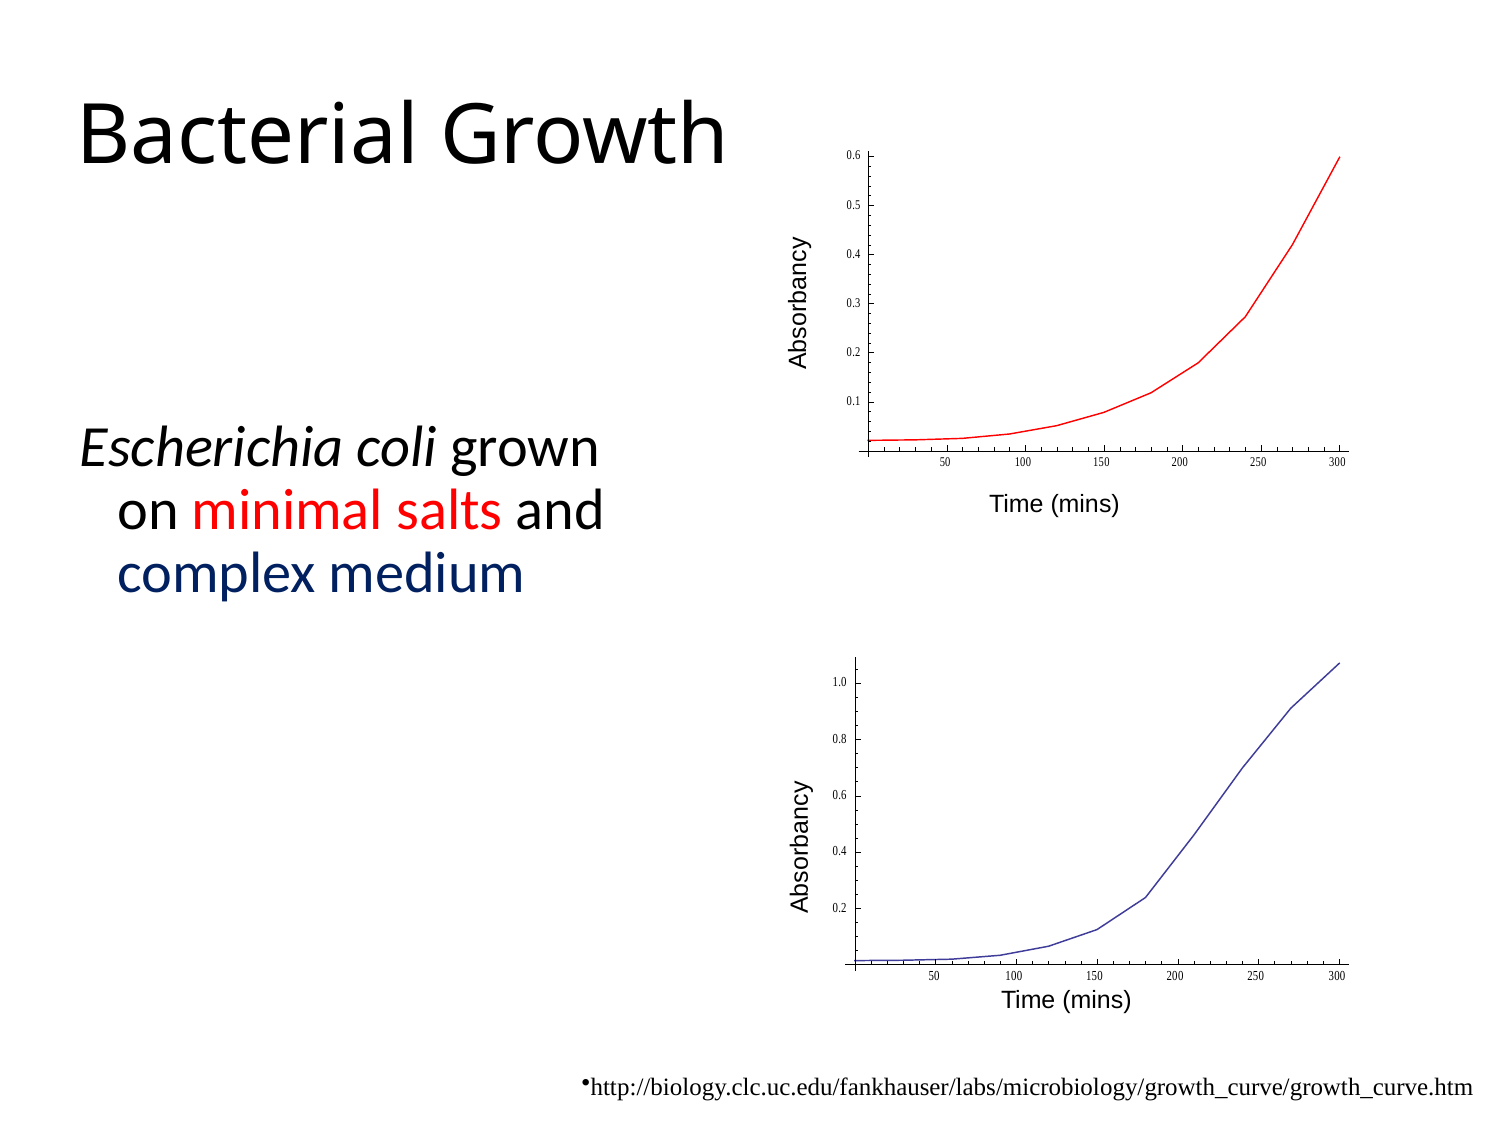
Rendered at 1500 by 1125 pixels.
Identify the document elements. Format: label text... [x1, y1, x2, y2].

picture [832, 656, 1353, 986]
text_box Time (mins) [974, 479, 1317, 525]
list Escherichia coli grown on minimal salts and complex medium [64, 408, 634, 1125]
text_box Time (mins) [986, 986, 1329, 1021]
title Bacterial Growth [61, 42, 1337, 231]
text_box [737, 113, 1436, 1024]
text_box http://biology.clc.uc.edu/fankhauser/labs/microbiology/growth_curve/growth_curve.htm [566, 1062, 1500, 1125]
picture [846, 148, 1353, 471]
text_box Absorbancy [773, 130, 819, 385]
text_box Absorbancy [775, 674, 821, 929]
